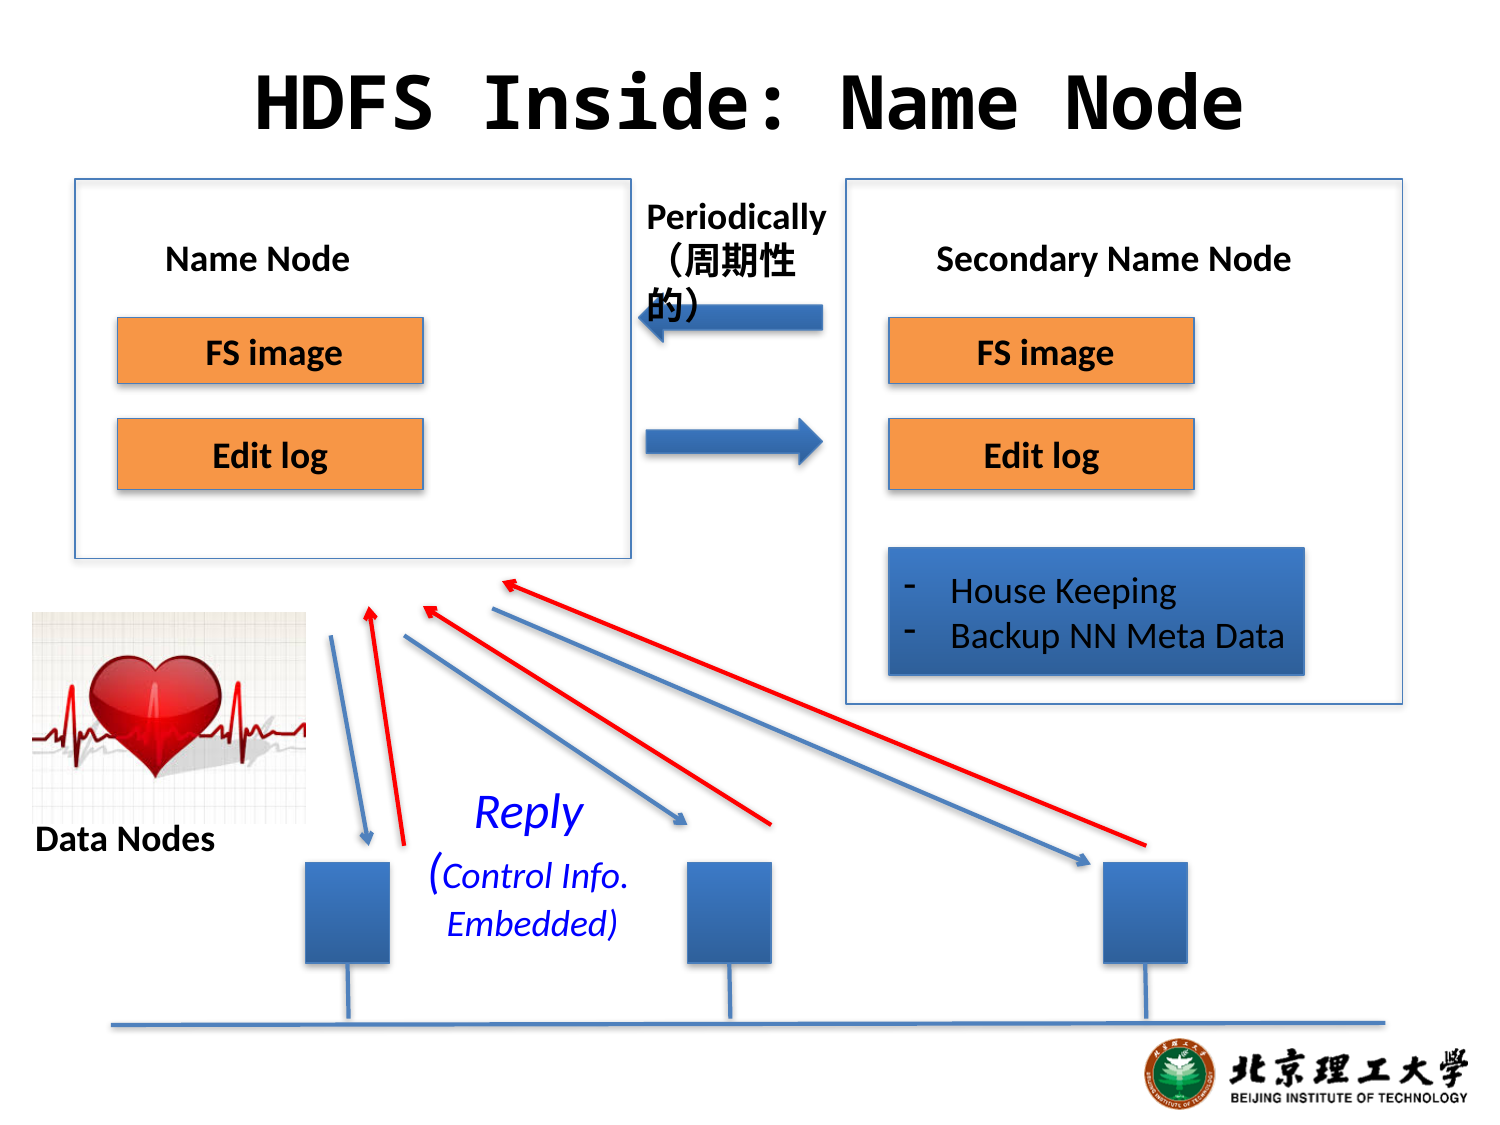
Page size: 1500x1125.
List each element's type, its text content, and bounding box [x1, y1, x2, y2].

text_box [74, 178, 632, 559]
text_box FS image [117, 317, 424, 384]
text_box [422, 605, 494, 633]
text_box Edit log [888, 418, 1195, 490]
picture [32, 611, 306, 825]
text_box [645, 417, 823, 466]
text_box [845, 178, 1403, 705]
text_box Edit log [117, 418, 424, 490]
text_box Data Nodes [20, 806, 331, 866]
text_box Periodically（周期性的） [631, 184, 884, 335]
text_box [654, 335, 664, 343]
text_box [501, 580, 1147, 846]
text_box Secondary Name Node [921, 227, 1373, 287]
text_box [110, 1022, 1386, 1026]
picture [1144, 1038, 1468, 1110]
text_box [330, 635, 370, 847]
text_box FS image [888, 317, 1195, 384]
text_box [368, 605, 405, 847]
text_box [305, 862, 390, 964]
text_box Reply (Control Info. Embedded) [411, 833, 645, 952]
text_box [403, 635, 486, 826]
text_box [491, 608, 1092, 865]
text_box House Keeping Backup NN Meta Data [888, 547, 1305, 676]
text_box [687, 873, 772, 964]
text_box [1103, 862, 1188, 964]
title HDFS Inside: Name Node [75, 5, 1425, 193]
text_box Name Node [150, 227, 461, 287]
